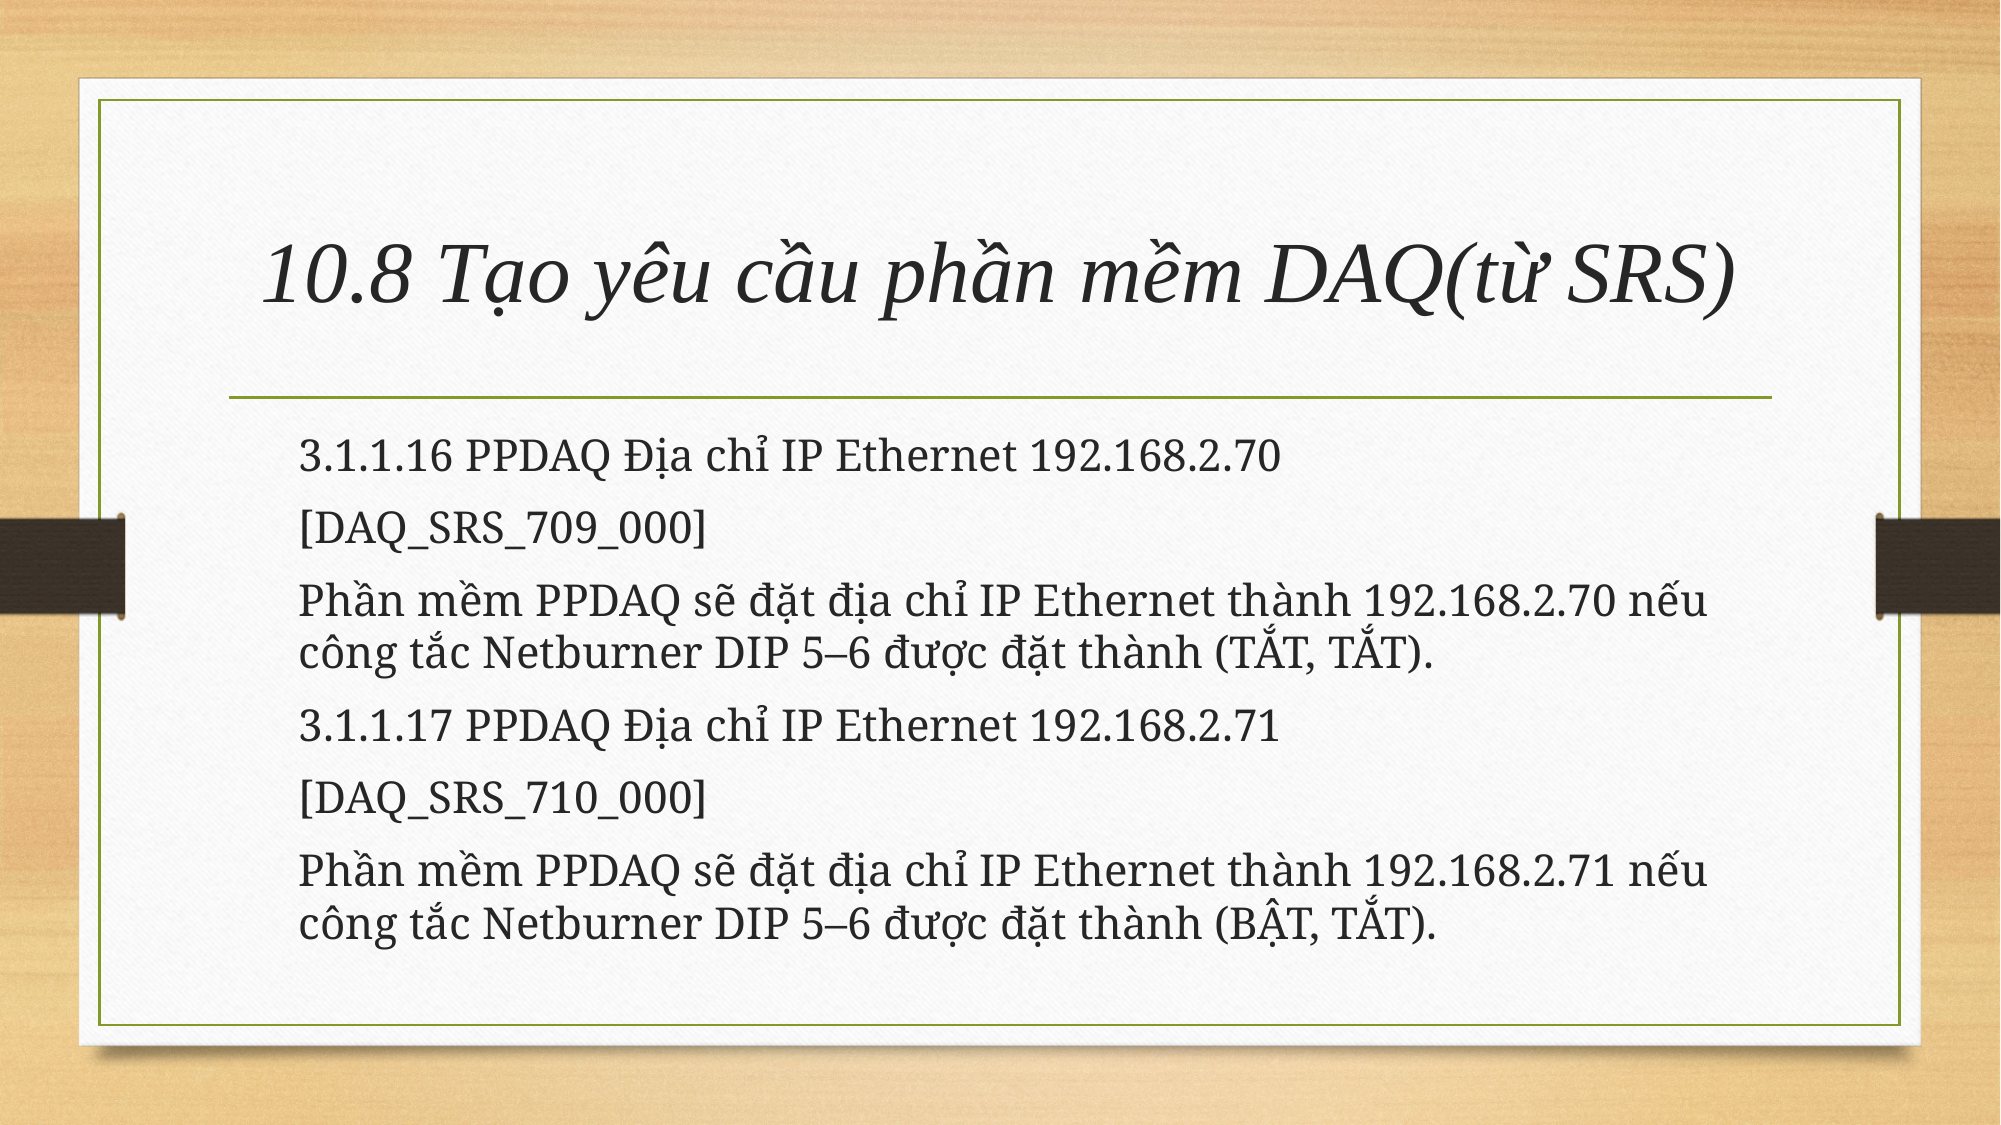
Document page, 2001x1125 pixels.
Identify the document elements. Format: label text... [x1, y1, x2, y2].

picture [0, 0, 2001, 1125]
list 3.1.1.16 PPDAQ Địa chỉ IP Ethernet 192.168.2.70 [DAQ_SRS_709_000] Phần mềm PPDAQ sẽ đặt địa chỉ IP Ethernet thành 192.168.2.70 nếu công tắc Netburner DIP 5–6 được đặt thành (TẮT, TẮT). 3.1.1.17 PPDAQ Địa chỉ IP Ethernet 192.168.2.71 [DAQ_SRS_710_000] Phần mềm PPDAQ sẽ đặt địa chỉ IP Ethernet thành 192.168.2.71 nếu công tắc Netburner DIP 5–6 được đặt thành (BẬT, TẮT). [212, 419, 1788, 964]
title 10.8 Tạo yêu cầu phần mềm DAQ(từ SRS) [212, 161, 1788, 375]
